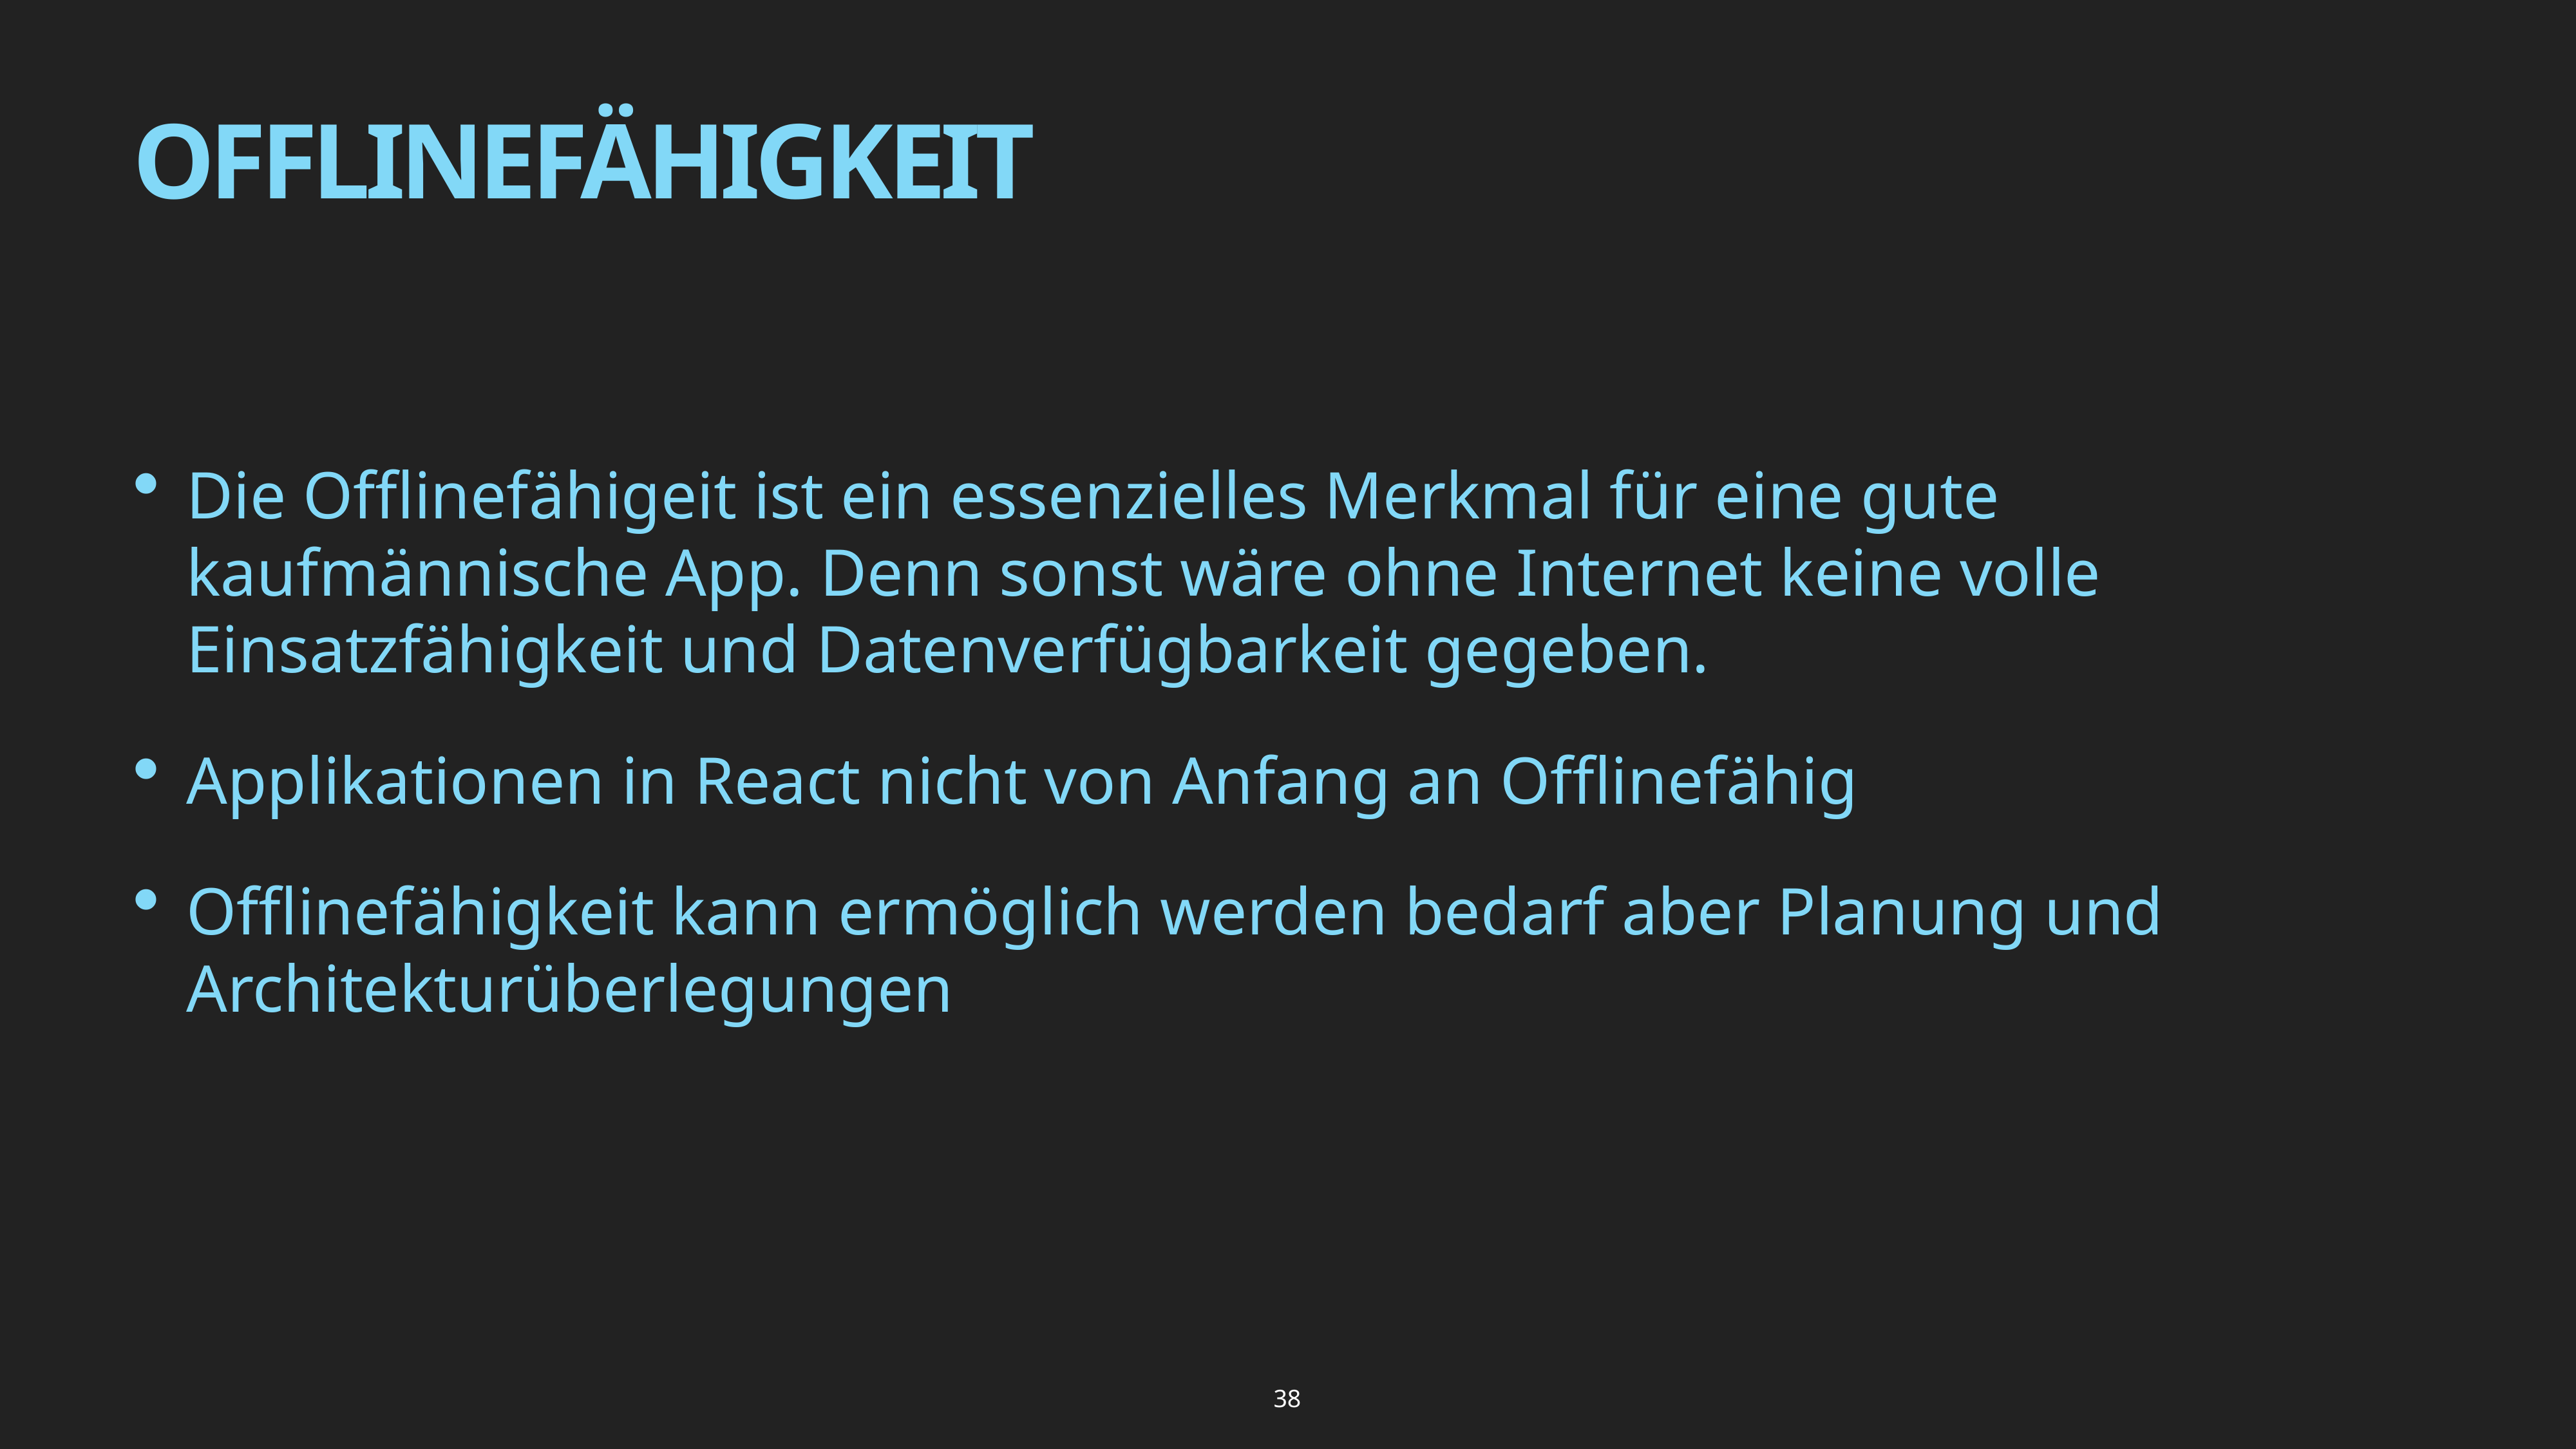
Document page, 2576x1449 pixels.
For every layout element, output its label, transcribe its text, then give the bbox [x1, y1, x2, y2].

slide_number 38 [1257, 1381, 1318, 1422]
title Offlinefähigkeit [127, 113, 2449, 266]
list Die Offlinefähigeit ist ein essenzielles Merkmal für eine gute kaufmännische App. Denn sonst wäre ohne Internet keine volle Einsatzfähigkeit und Datenverfügbarkeit gegeben. Applikationen in React nicht von Anfang an Offlinefähig Offlinefähigkeit kann ermöglich werden bedarf aber Planung und Architekturüberlegungen [127, 448, 2449, 1321]
